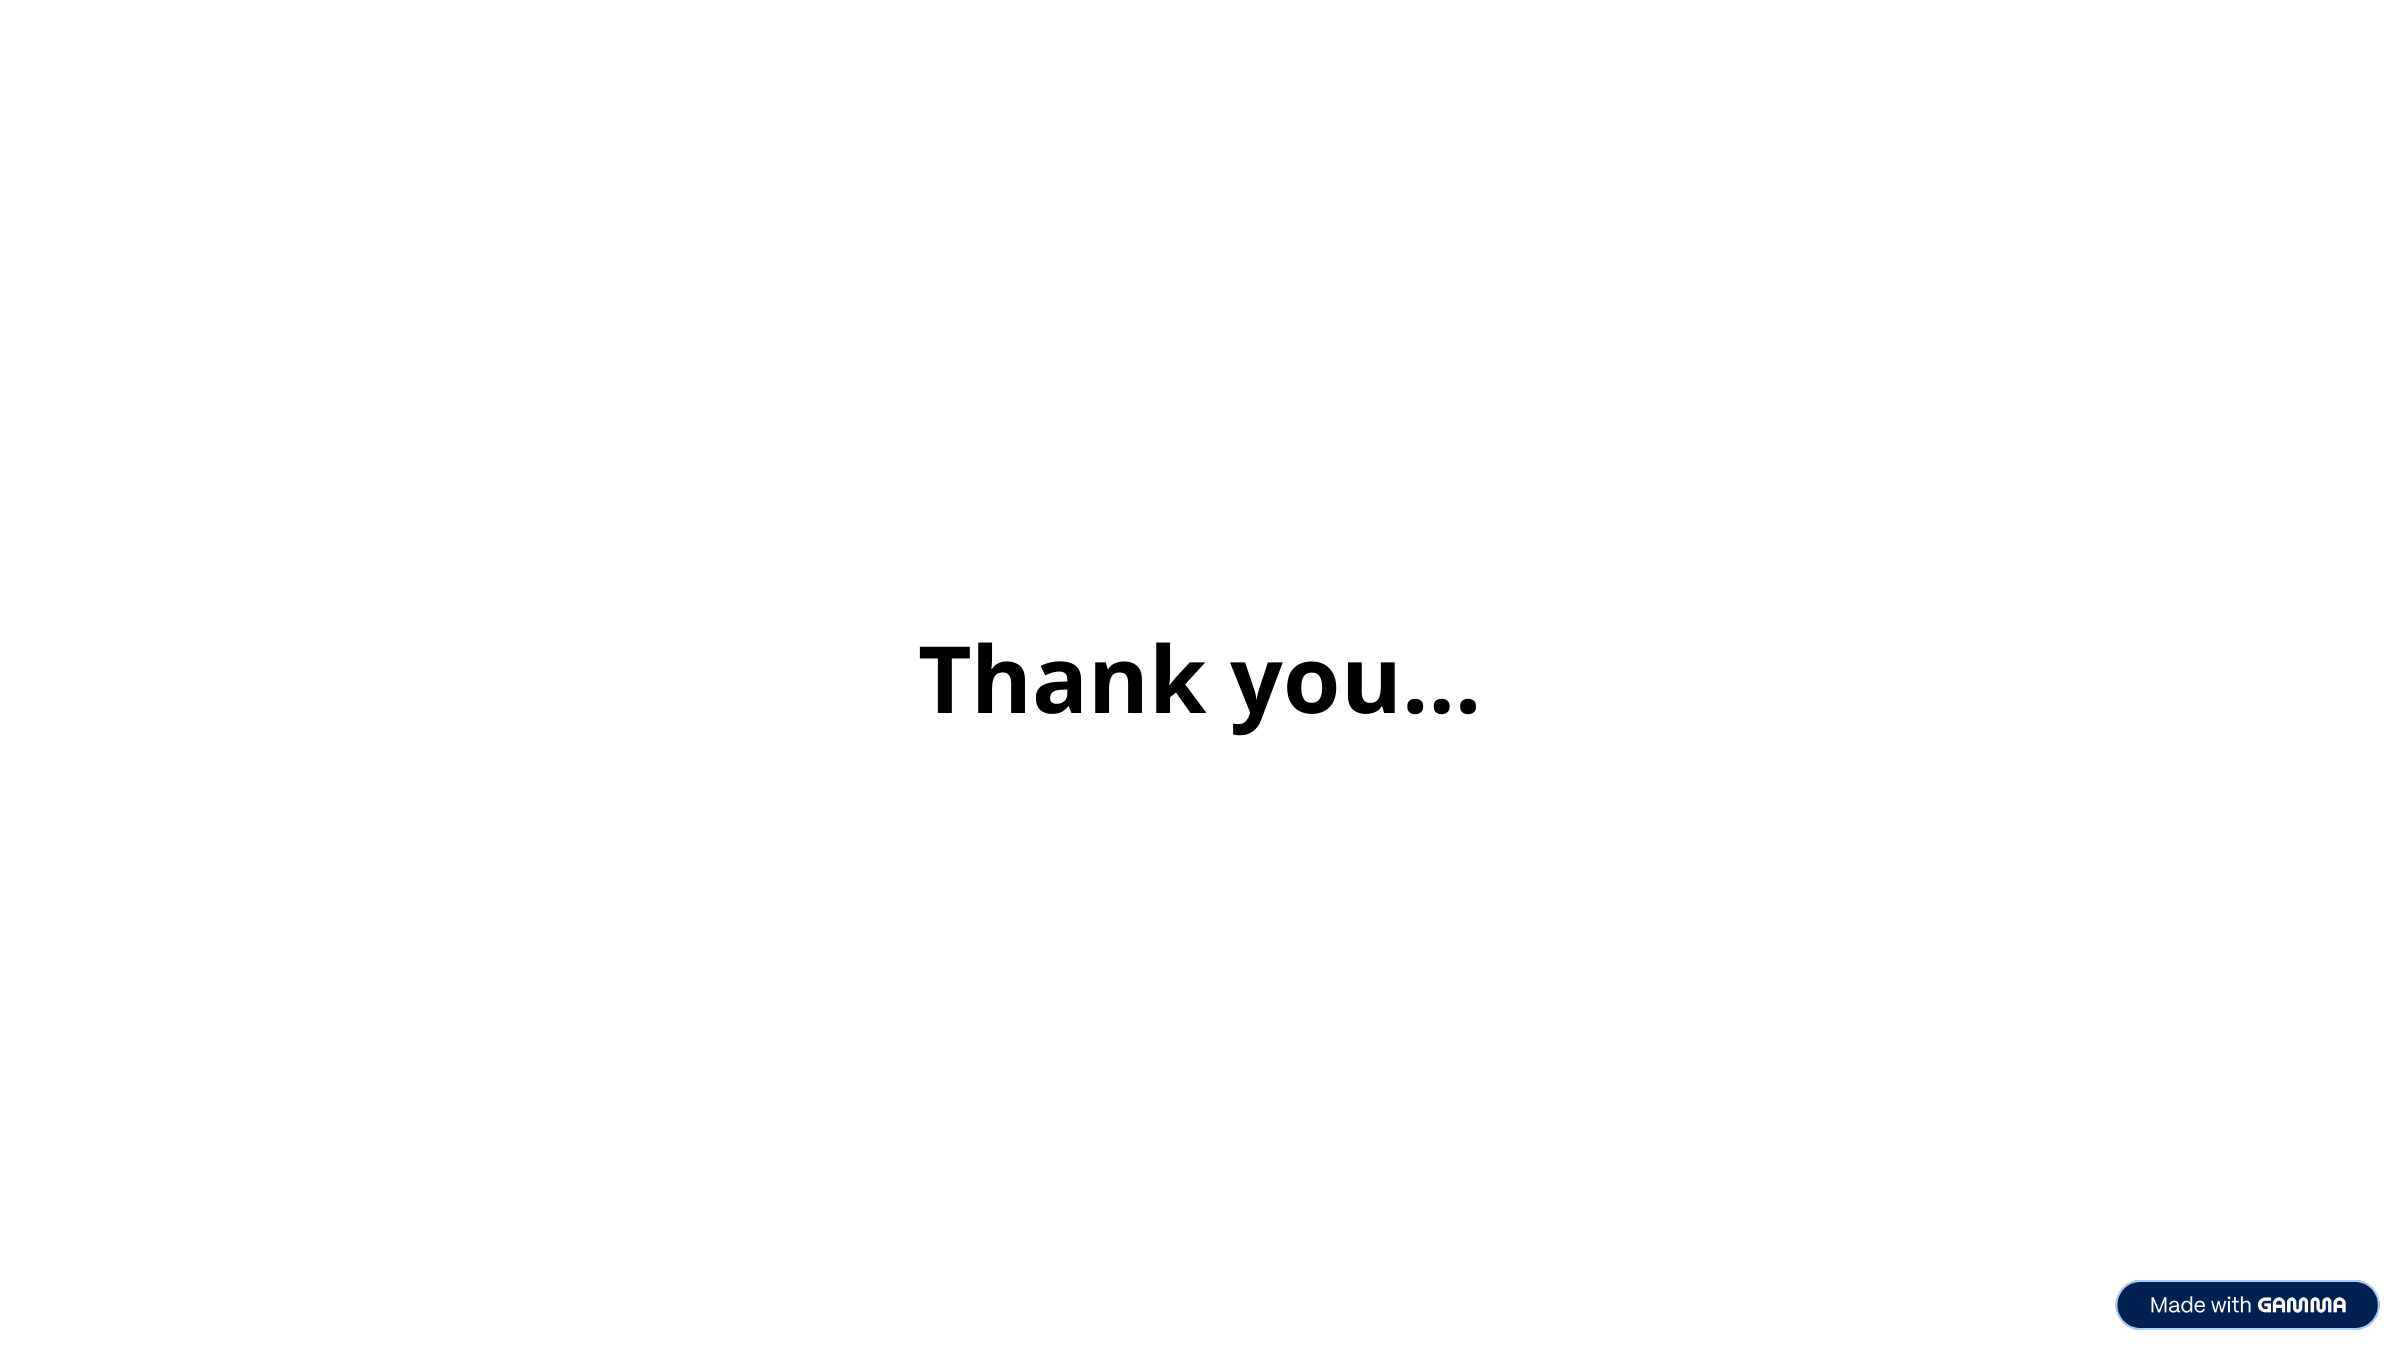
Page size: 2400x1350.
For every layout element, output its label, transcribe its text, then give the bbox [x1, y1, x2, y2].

picture [2106, 1271, 2389, 1339]
text_box Thank you… [734, 616, 1666, 734]
